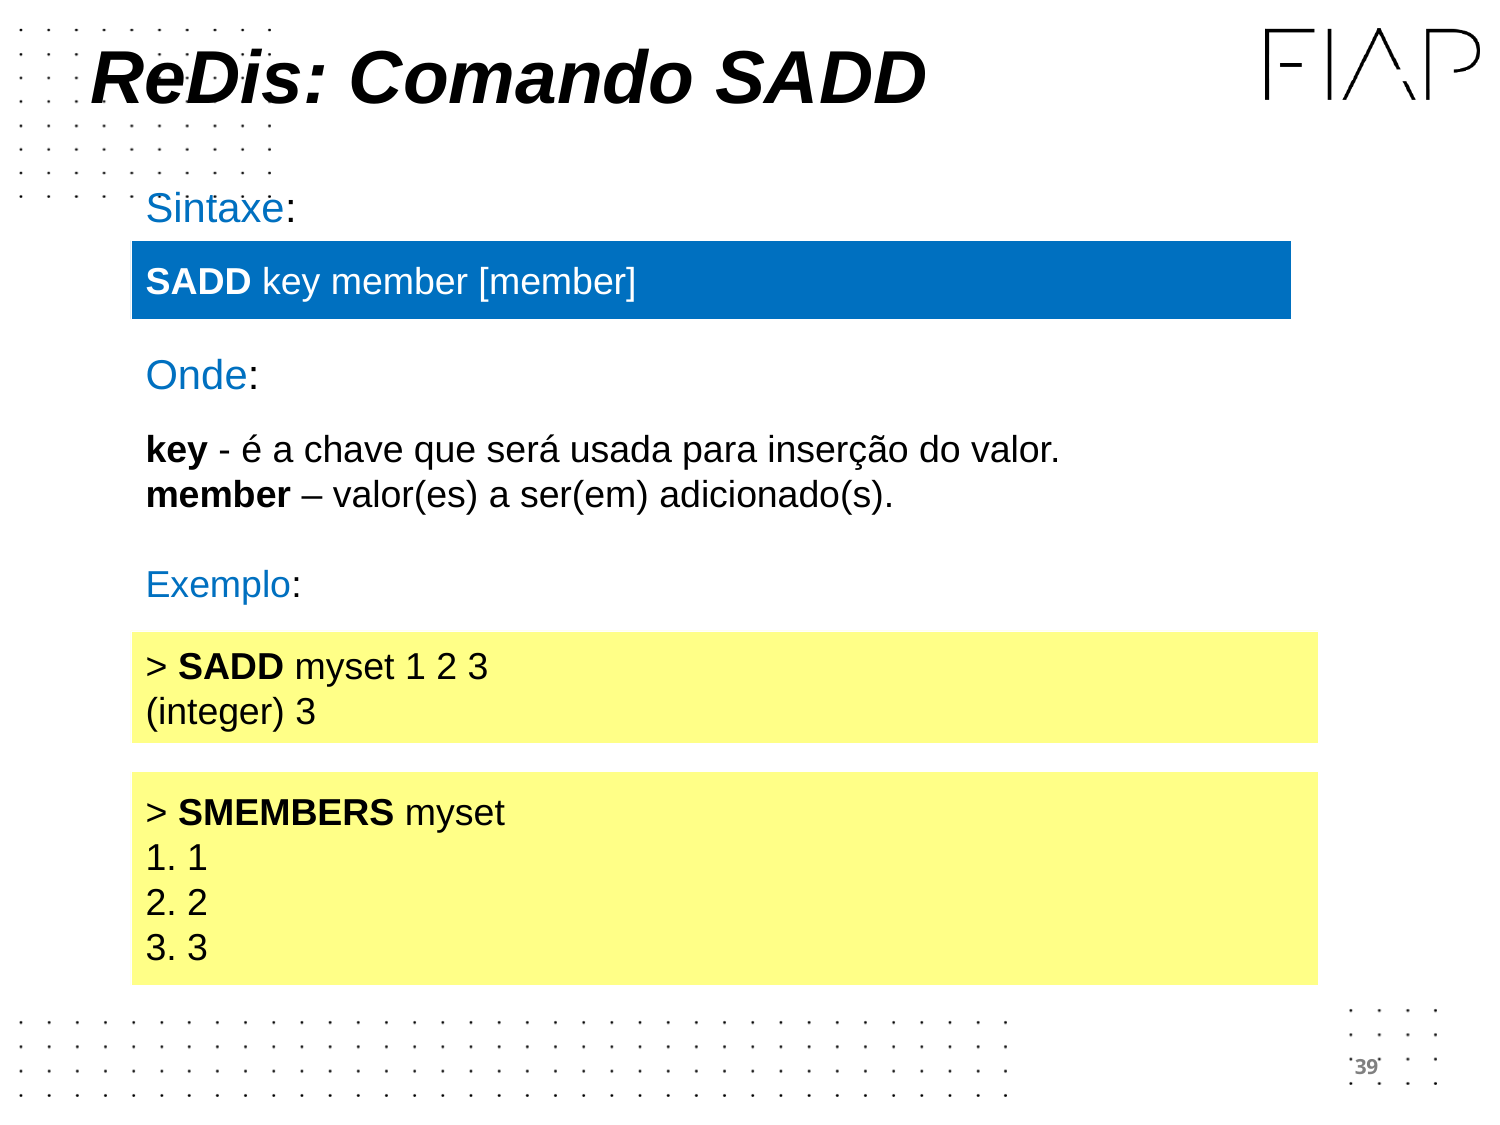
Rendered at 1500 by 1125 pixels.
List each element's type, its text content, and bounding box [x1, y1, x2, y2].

text_box > SMEMBERS myset 1. 1 2. 2 3. 3 [129, 769, 1320, 987]
text_box > SADD myset 1 2 3 (integer) 3 [129, 629, 1320, 745]
picture [1344, 1007, 1437, 1085]
title ReDis: Comando SADD [75, 30, 1258, 157]
picture [19, 1019, 1007, 1097]
picture [1265, 28, 1480, 100]
picture [19, 28, 271, 198]
text_box Sintaxe: Onde: key - é a chave que será usada para inserção do valor. member – valor(es) a ser(em) adicionado(s). Exemplo: [130, 173, 1334, 612]
text_box SADD key member [member] [129, 239, 1293, 321]
